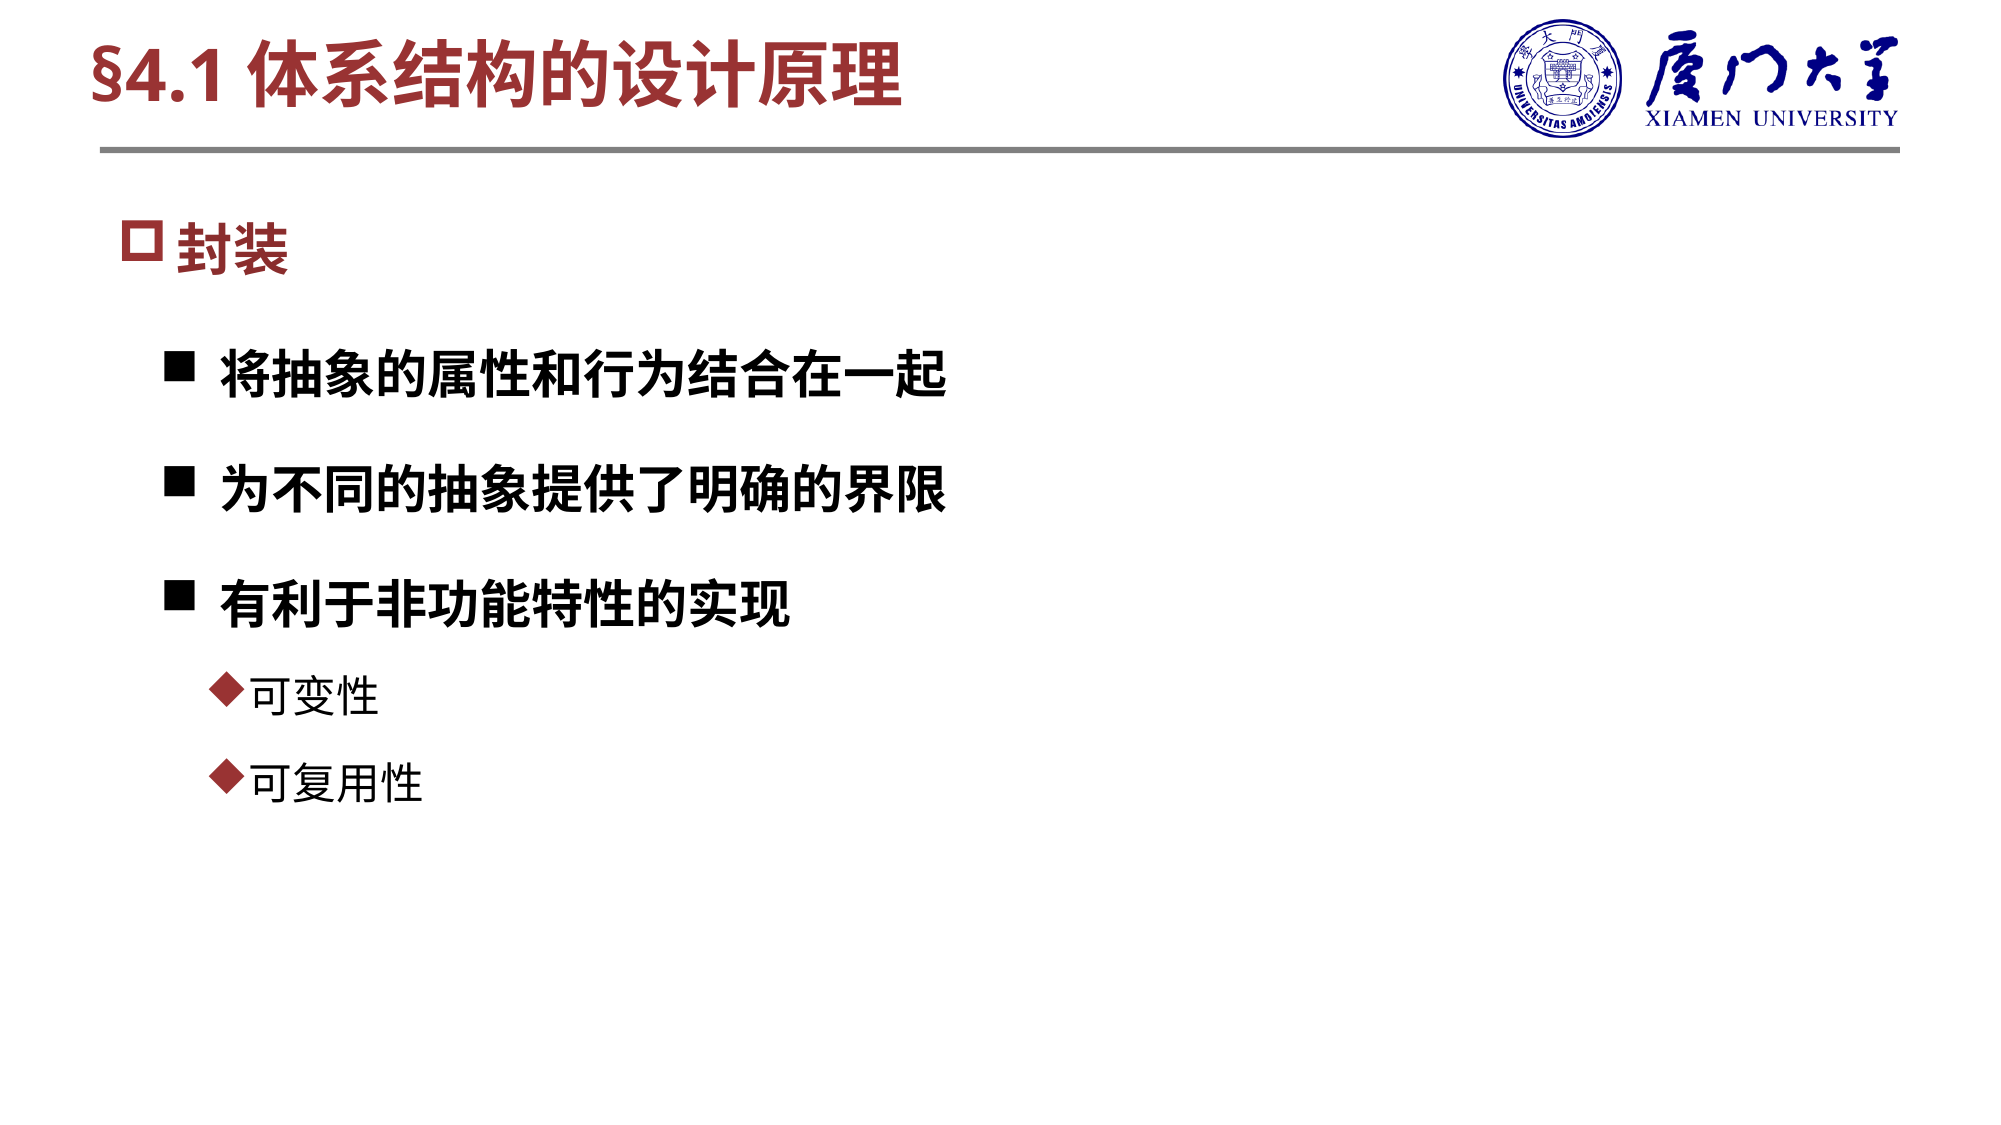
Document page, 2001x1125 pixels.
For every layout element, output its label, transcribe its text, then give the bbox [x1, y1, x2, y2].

picture [1503, 19, 1622, 138]
text_box §4.1体系结构的设计原理 [74, 24, 1425, 188]
picture [1645, 30, 1898, 126]
list 封装 将抽象的属性和行为结合在一起 为不同的抽象提供了明确的界限 有利于非功能特性的实现 可变性 可复用性 [102, 172, 1875, 983]
